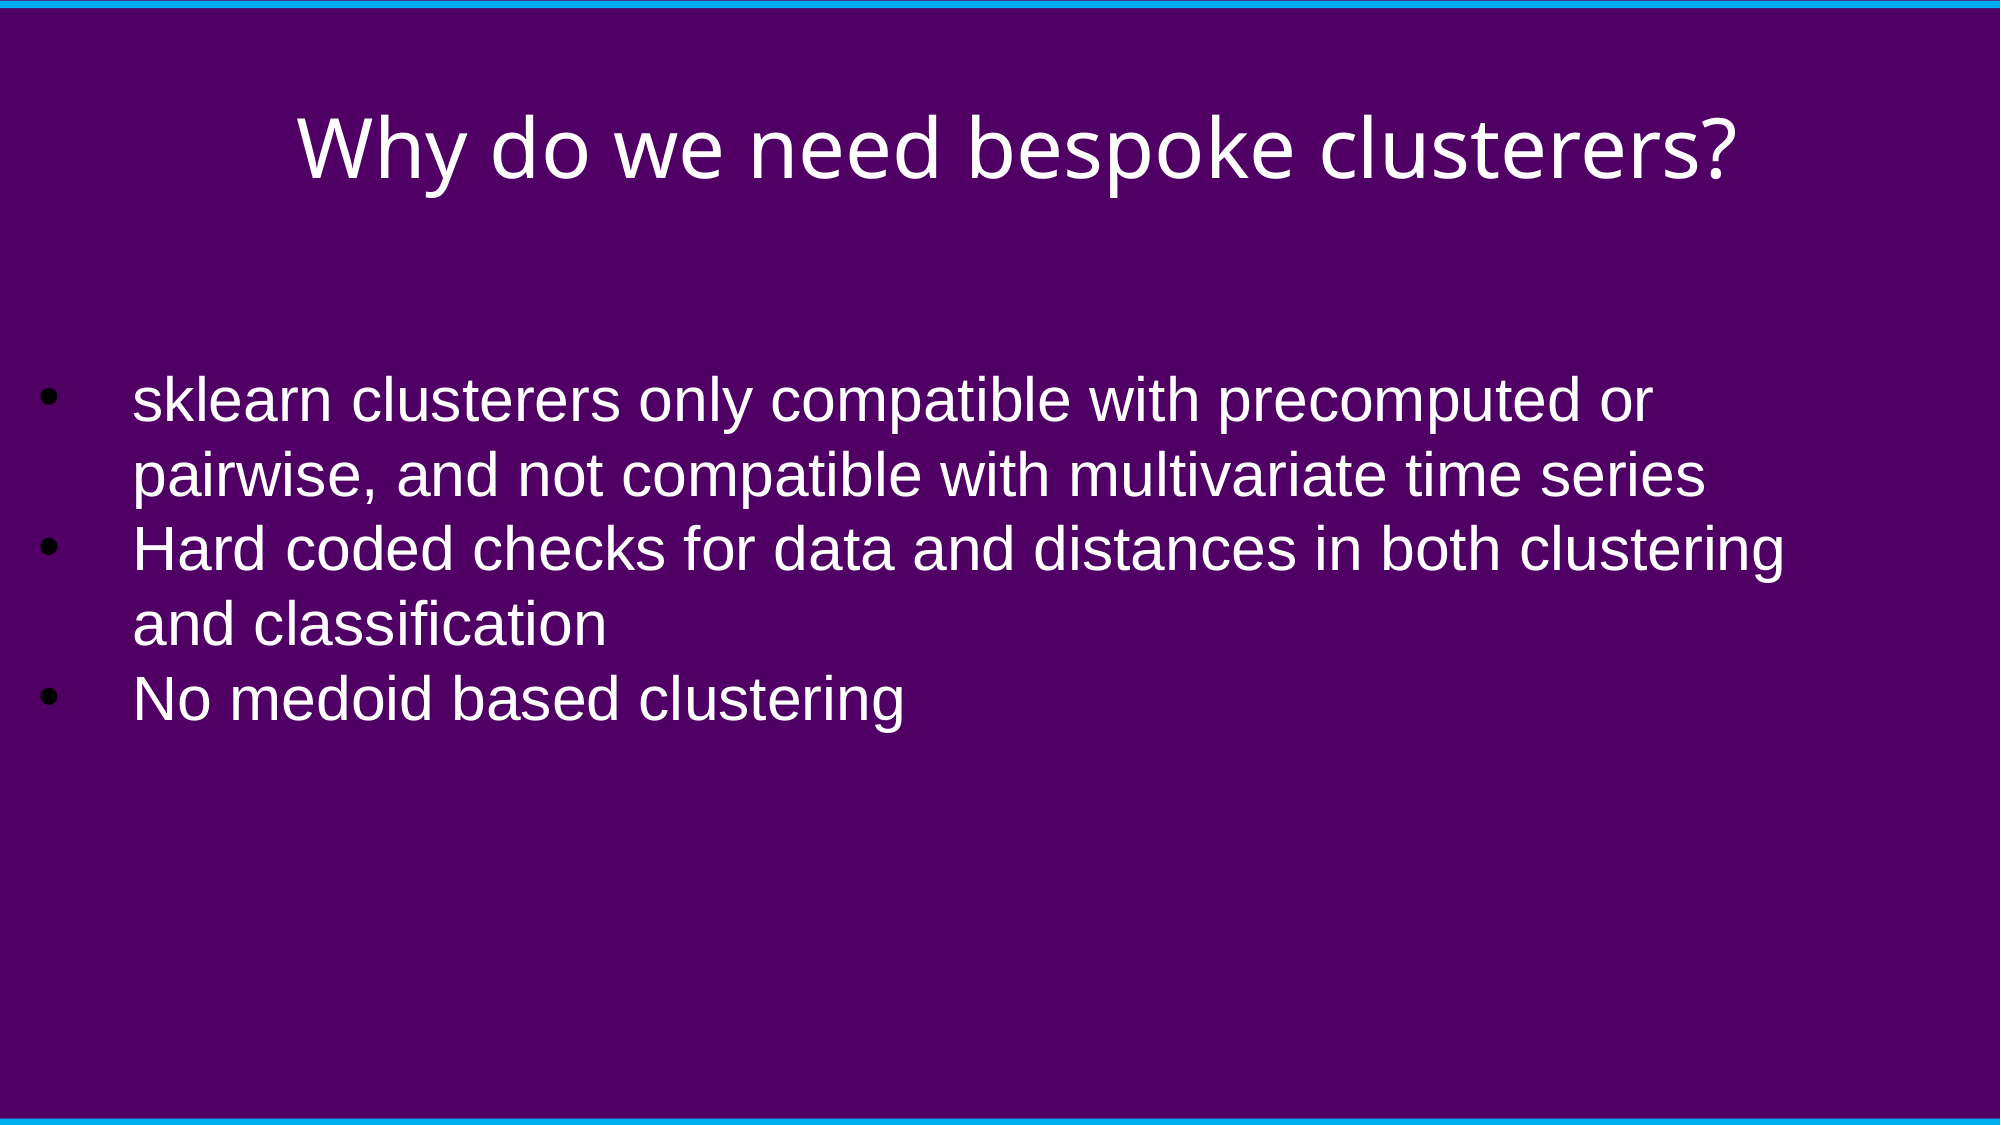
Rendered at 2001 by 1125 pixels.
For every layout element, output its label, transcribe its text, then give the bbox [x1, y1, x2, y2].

text_box Why do we need bespoke clusterers? [0, 59, 2000, 245]
text_box sklearn clusterers only compatible with precomputed or pairwise, and not compatible with multivariate time series Hard coded checks for data and distances in both clustering and classification No medoid based clustering [23, 244, 1843, 923]
